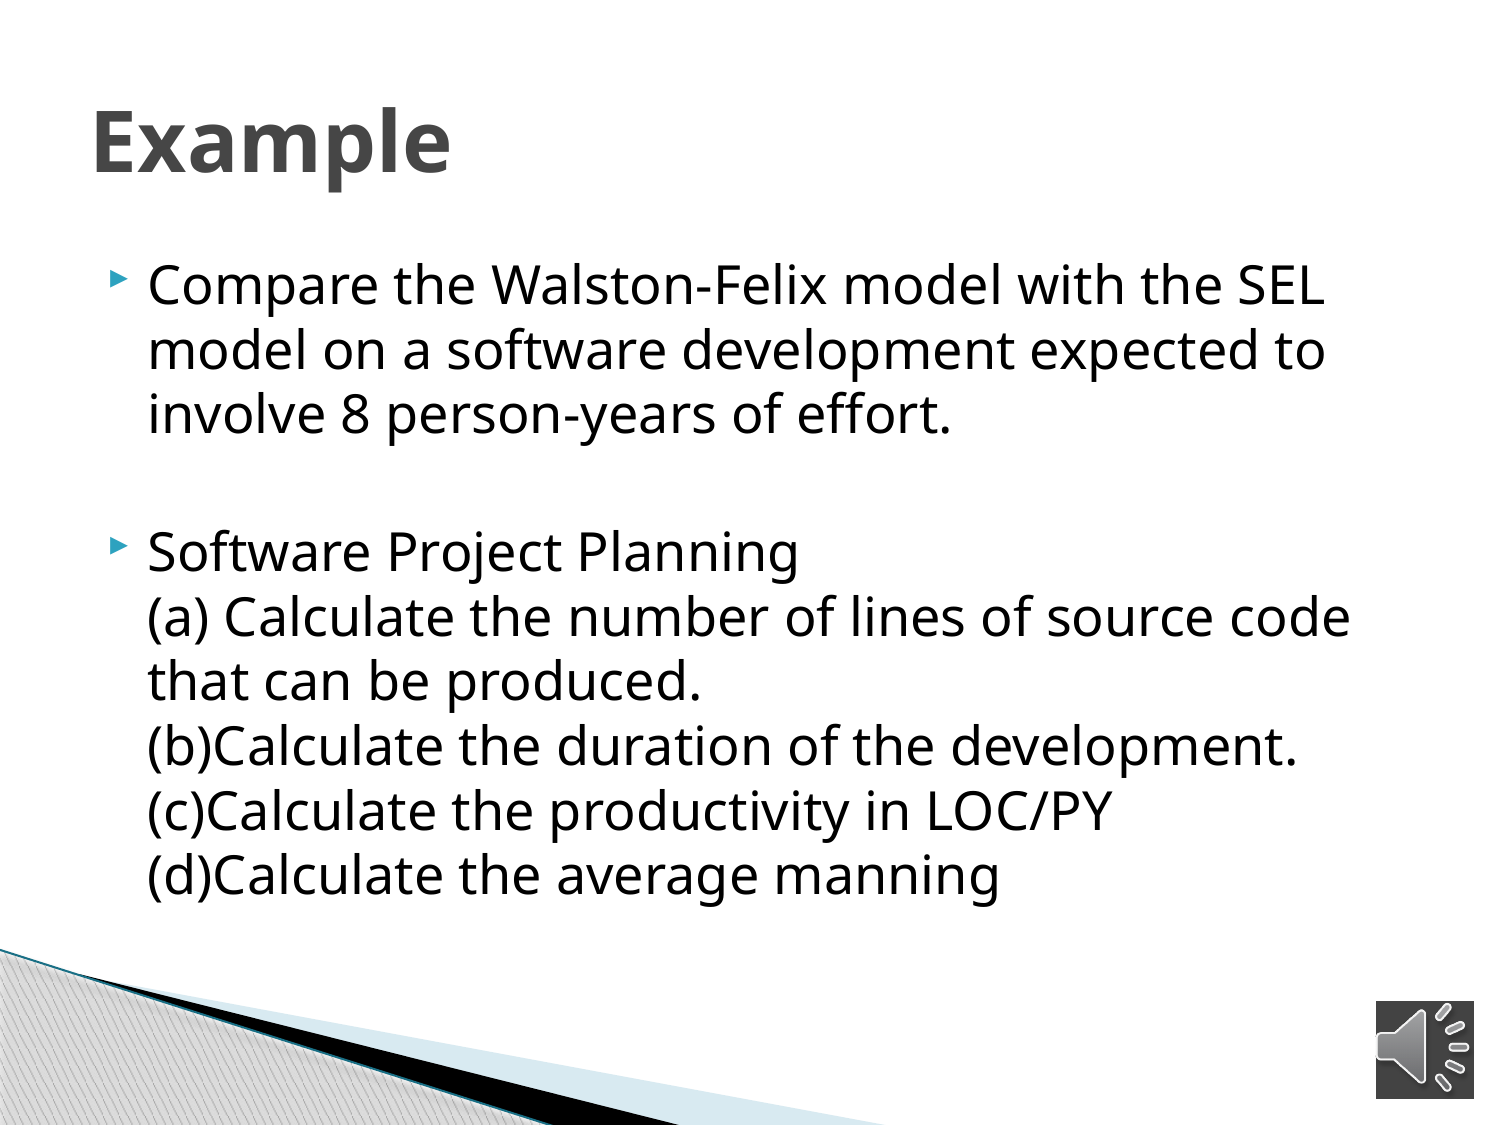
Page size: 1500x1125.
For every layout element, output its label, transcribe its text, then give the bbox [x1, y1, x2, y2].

picture [1374, 999, 1476, 1101]
title Example [75, 45, 1425, 233]
list Compare the Walston-Felix model with the SEL model on a software development expected to involve 8 person-years of effort. Software Project Planning (a) Calculate the number of lines of source code that can be produced. (b)Calculate the duration of the development. (c)Calculate the productivity in LOC/PY (d)Calculate the average manning [75, 243, 1425, 986]
